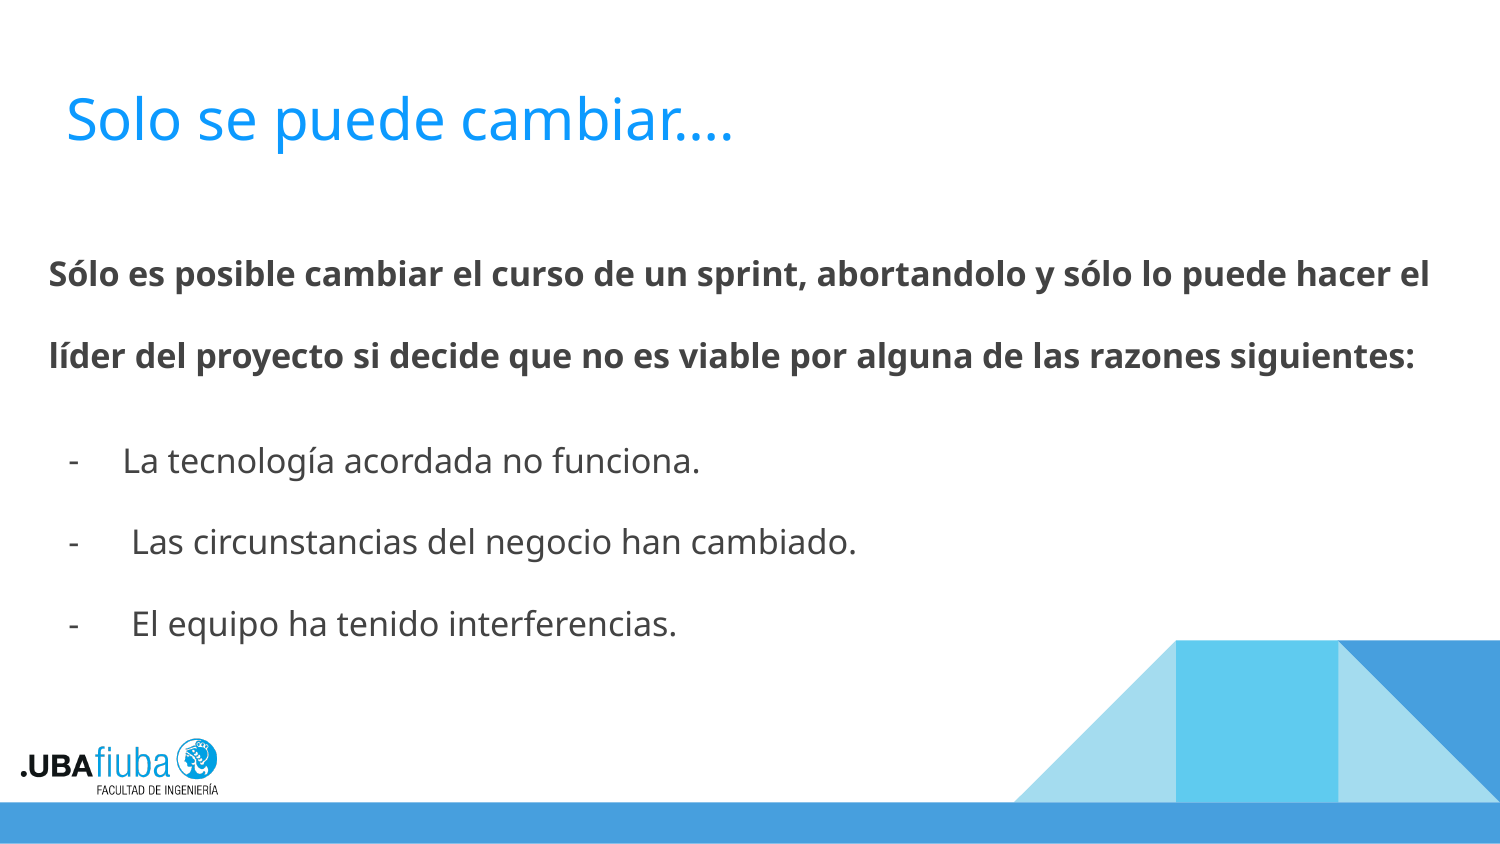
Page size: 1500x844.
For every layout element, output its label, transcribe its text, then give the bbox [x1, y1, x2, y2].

list Sólo es posible cambiar el curso de un sprint, abortandolo y sólo lo puede hacer el líder del proyecto si decide que no es viable por alguna de las razones siguientes: La tecnología acordada no funciona. Las circunstancias del negocio han cambiado. El equipo ha tenido interferencias. [33, 197, 1449, 701]
picture [0, 719, 242, 811]
title Solo se puede cambiar…. [51, 67, 1449, 167]
